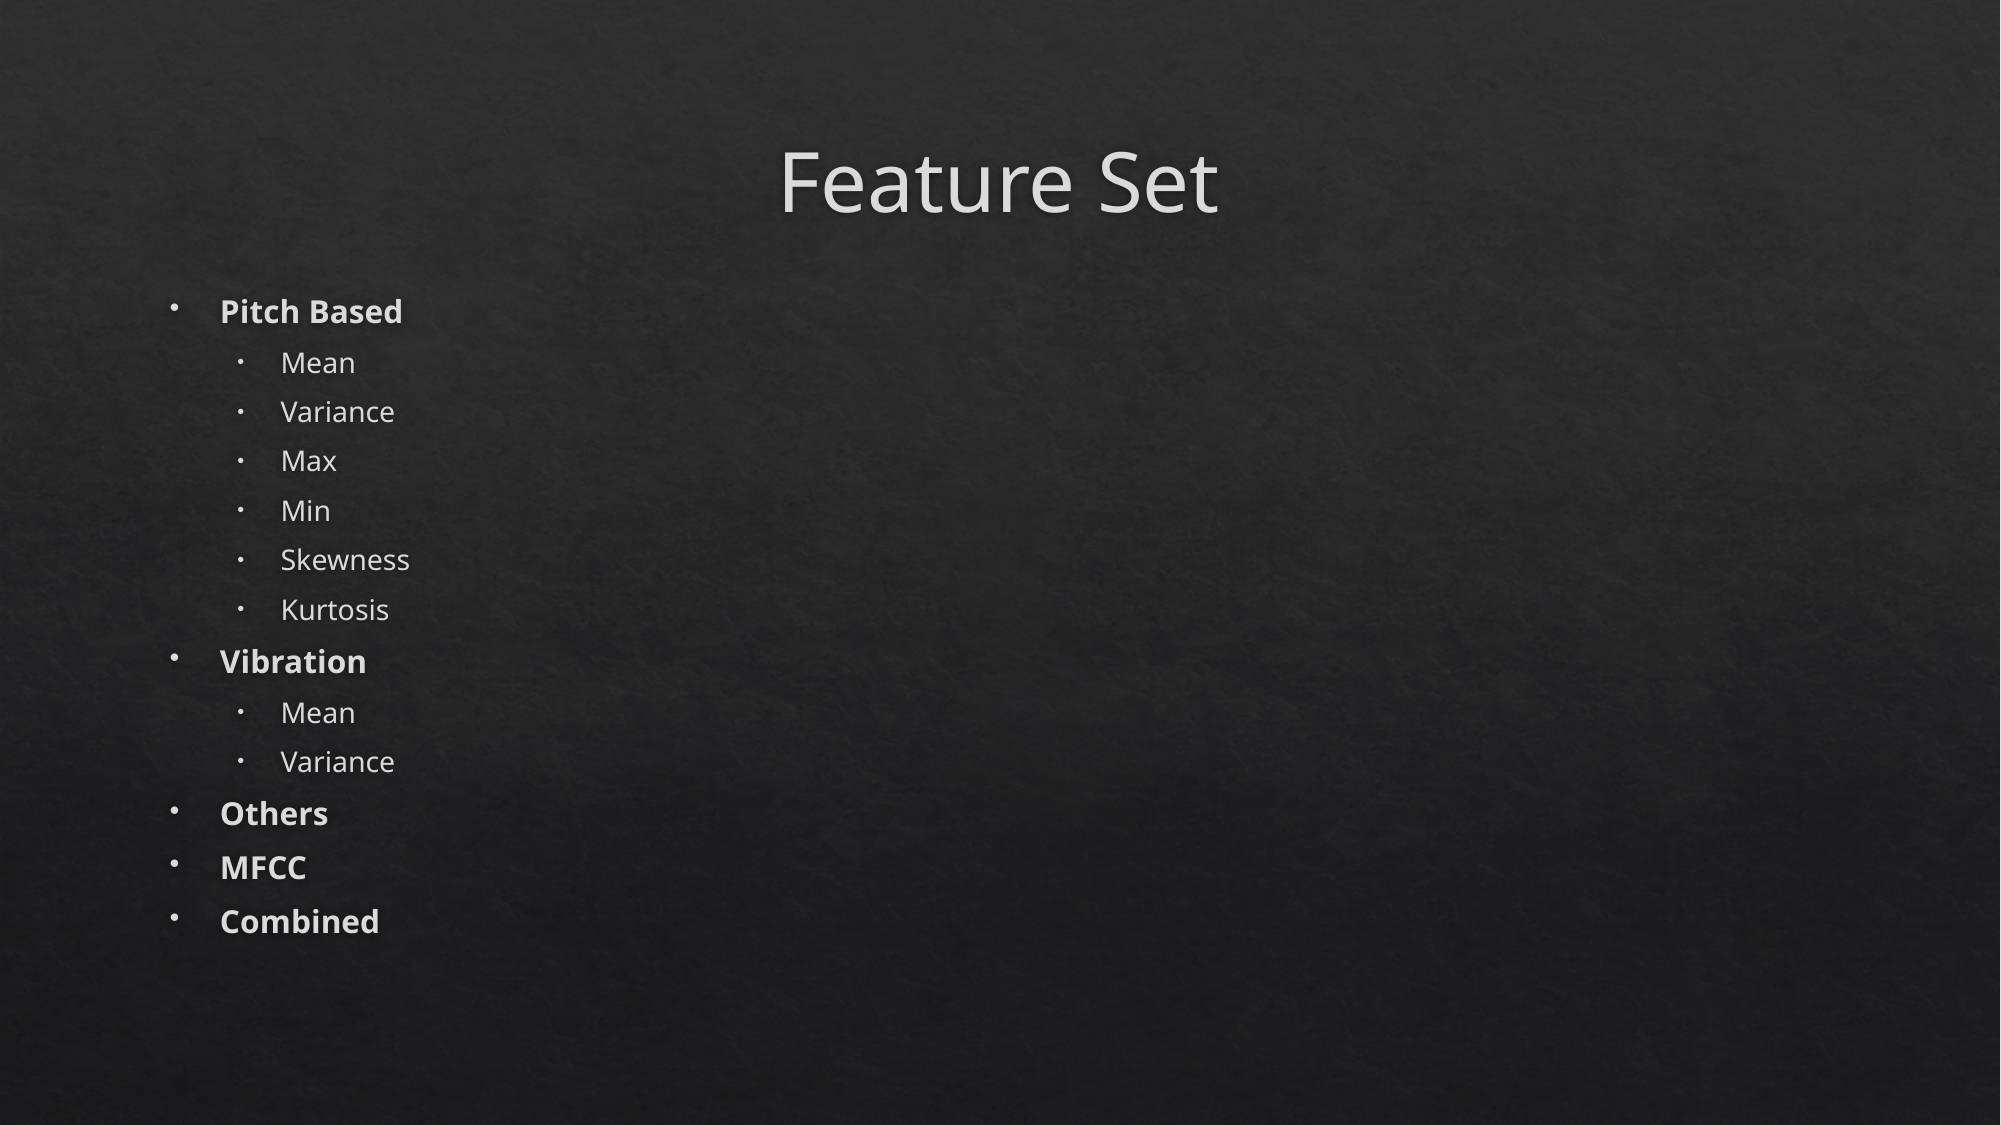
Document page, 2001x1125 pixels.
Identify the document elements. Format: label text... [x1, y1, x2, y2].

title Feature Set [149, 99, 1849, 260]
list Pitch Based Mean Variance Max Min Skewness Kurtosis Vibration Mean Variance Others MFCC Combined [149, 284, 1849, 950]
